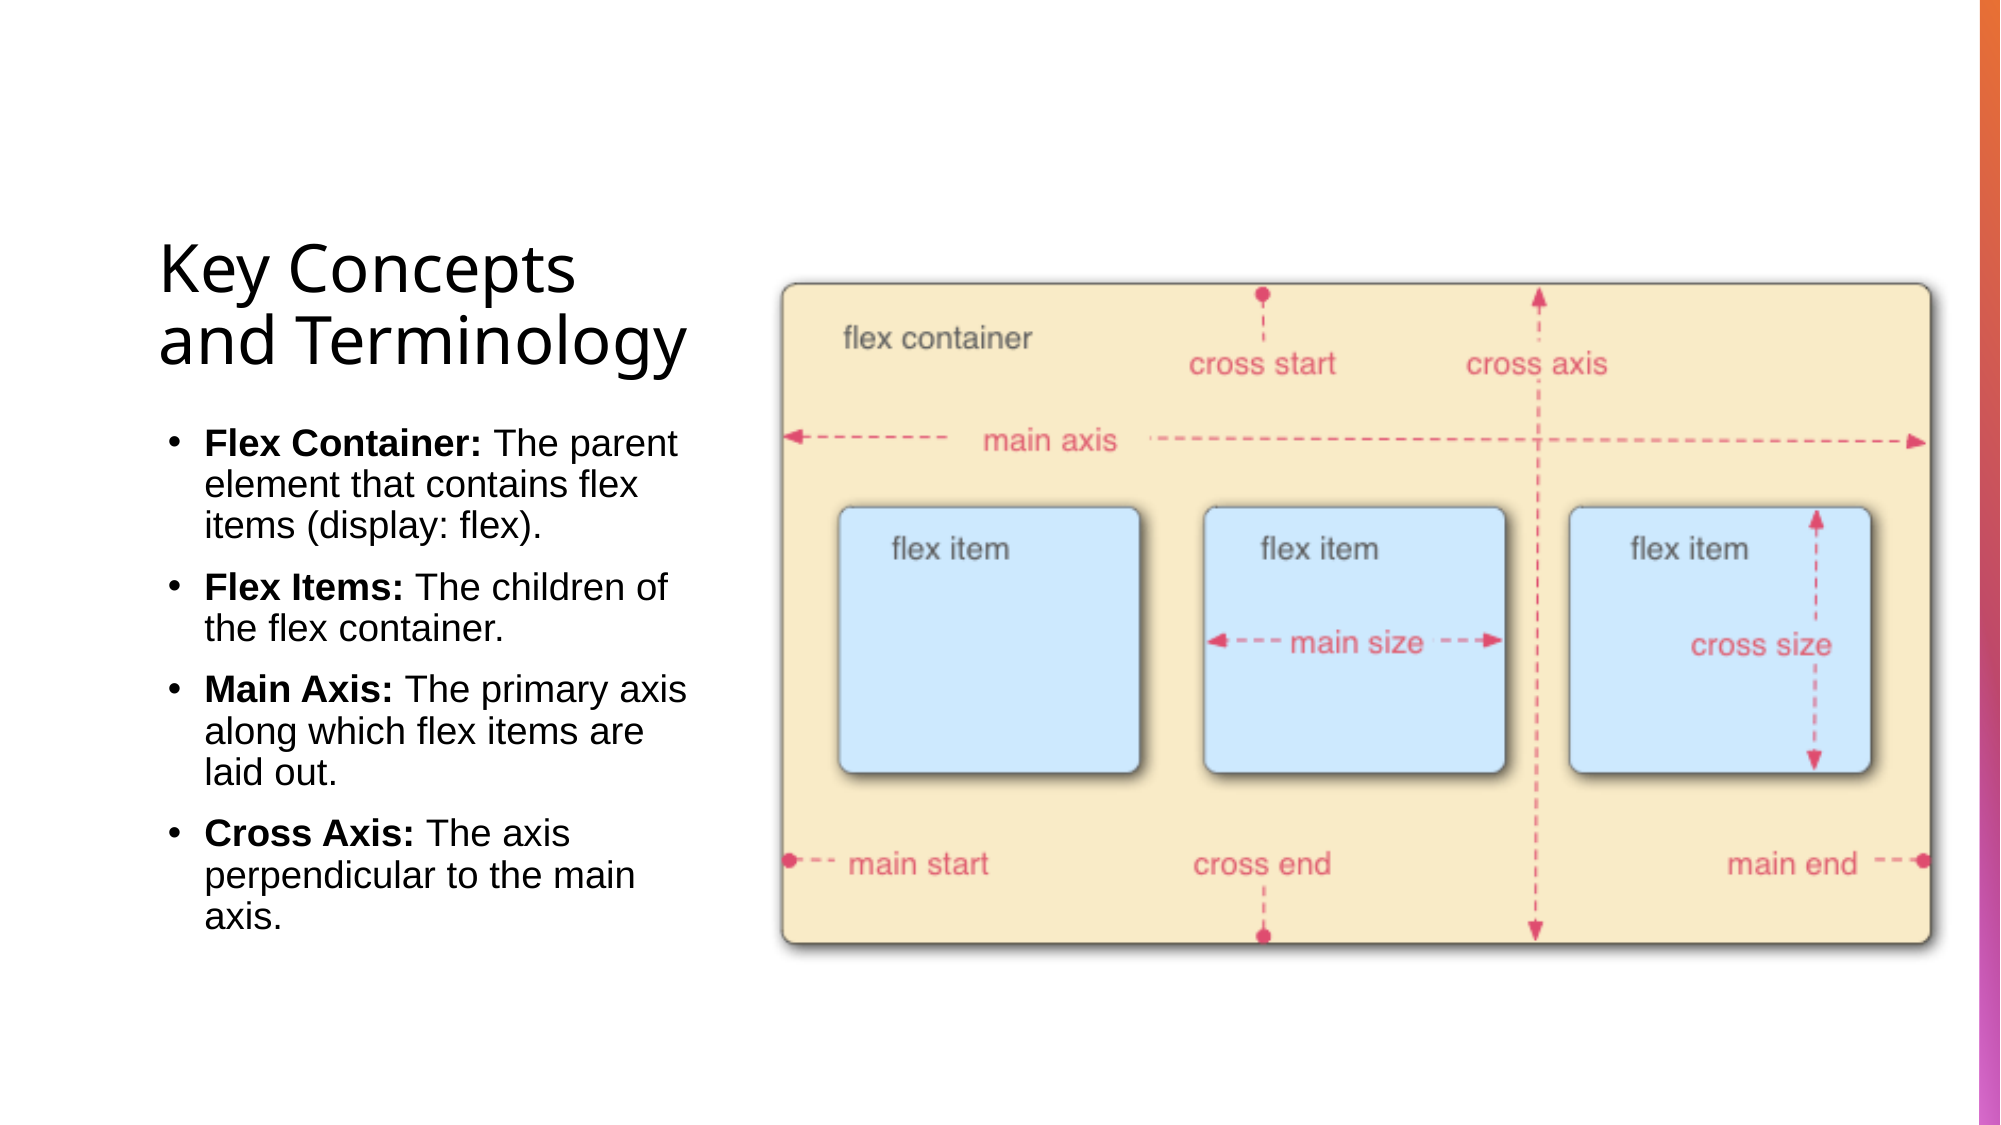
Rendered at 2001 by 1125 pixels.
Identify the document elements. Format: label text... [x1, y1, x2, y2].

list Flex Container: The parent element that contains flex items (display: flex). Flex Items: The children of the flex container. Main Axis: The primary axis along which flex items are laid out. Cross Axis: The axis perpendicular to the main axis. [143, 415, 711, 982]
title Key Concepts and Terminology [143, 121, 711, 387]
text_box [1979, 0, 2000, 1125]
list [760, 264, 1958, 973]
